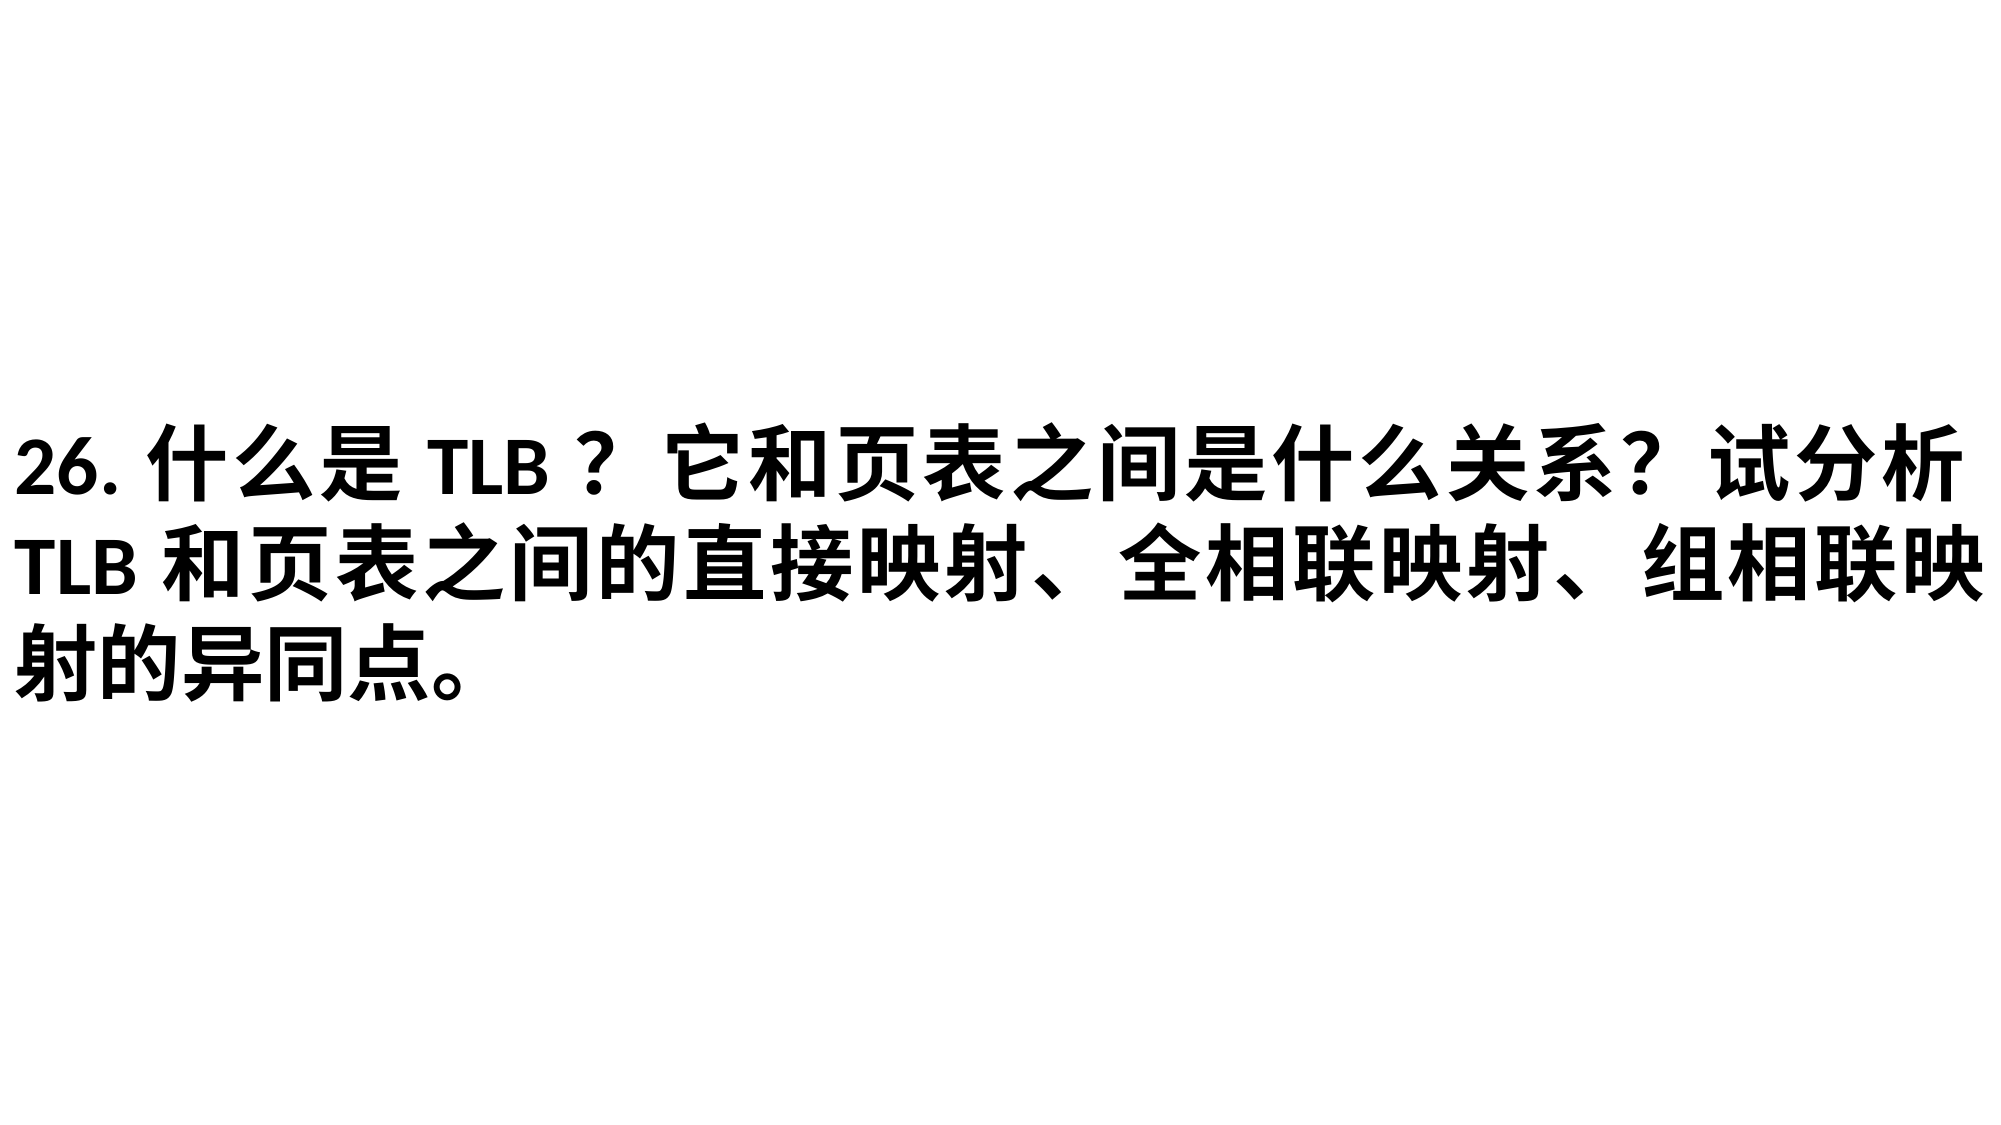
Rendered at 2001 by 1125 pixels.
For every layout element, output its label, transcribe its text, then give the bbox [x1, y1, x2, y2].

text_box 26.什么是TLB？它和页表之间是什么关系？试分析TLB和页表之间的直接映射、全相联映射、组相联映射的异同点。 [0, 403, 2000, 719]
